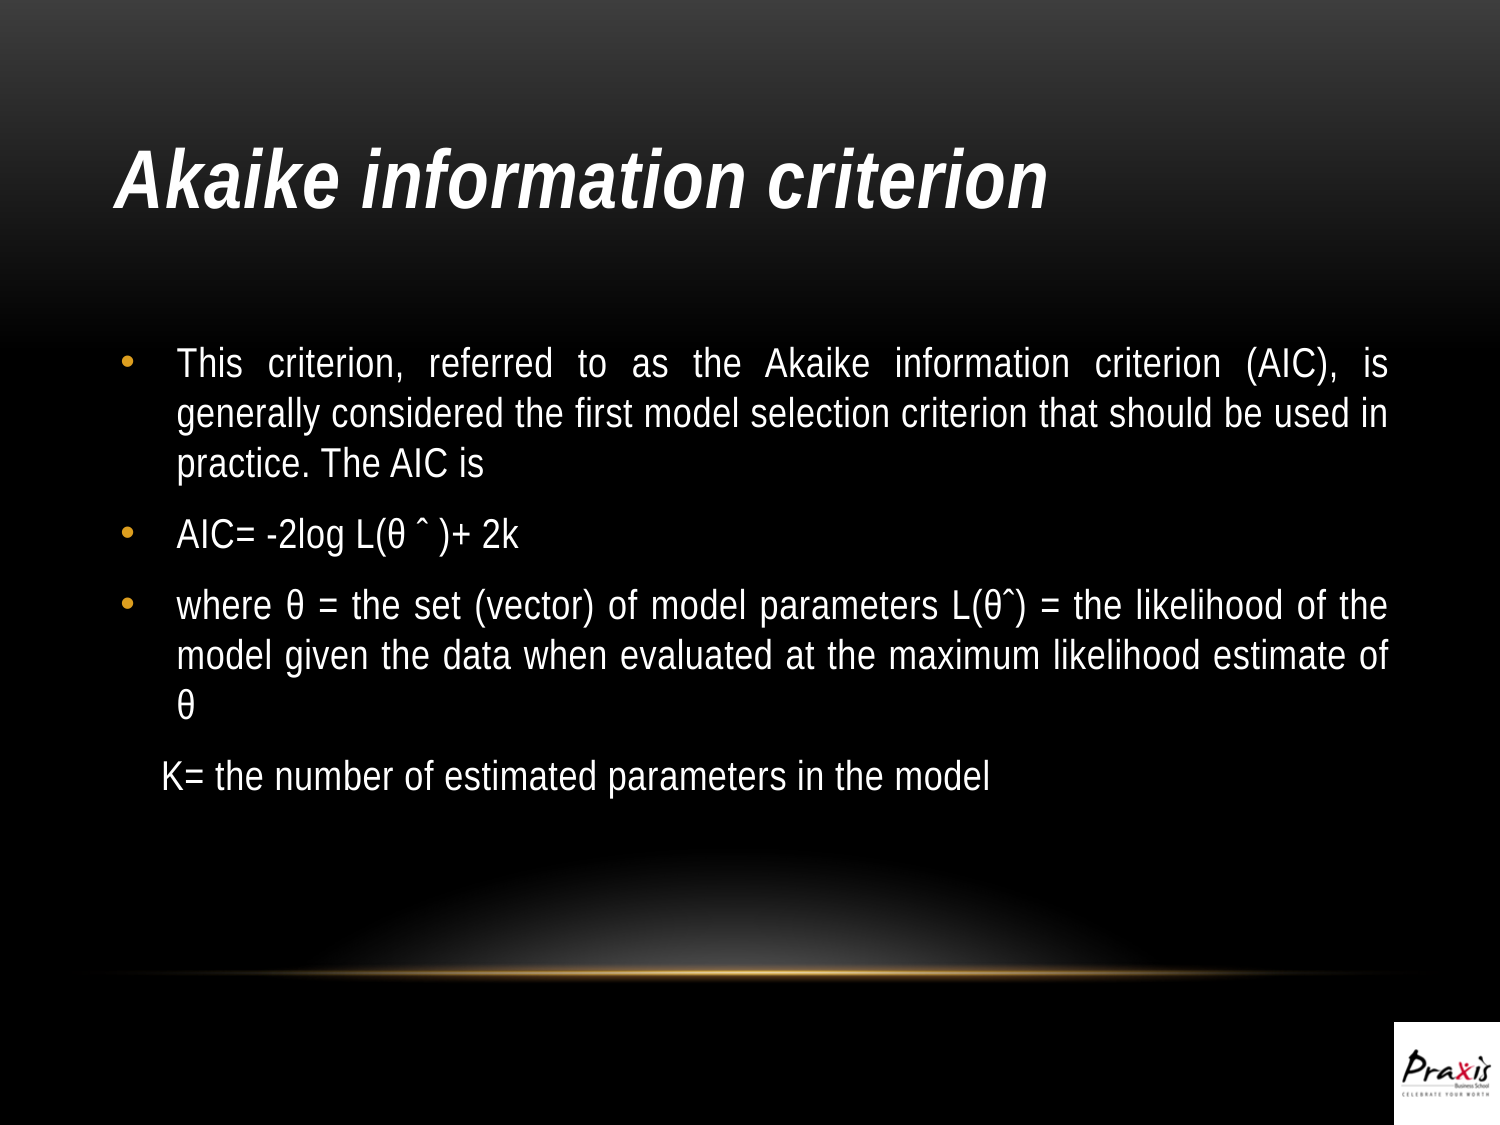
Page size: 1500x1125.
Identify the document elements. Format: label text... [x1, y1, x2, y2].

picture [0, 0, 1500, 1125]
title Akaike information criterion [99, 45, 1400, 233]
list This criterion, referred to as the Akaike information criterion (AIC), is generally considered the first model selection criterion that should be used in practice. The AIC is AIC= -2log L(θ ˆ )+ 2k where θ = the set (vector) of model parameters L(θˆ) = the likelihood of the model given the data when evaluated at the maximum likelihood estimate of θ K= the number of estimated parameters in the model [105, 328, 1407, 1005]
